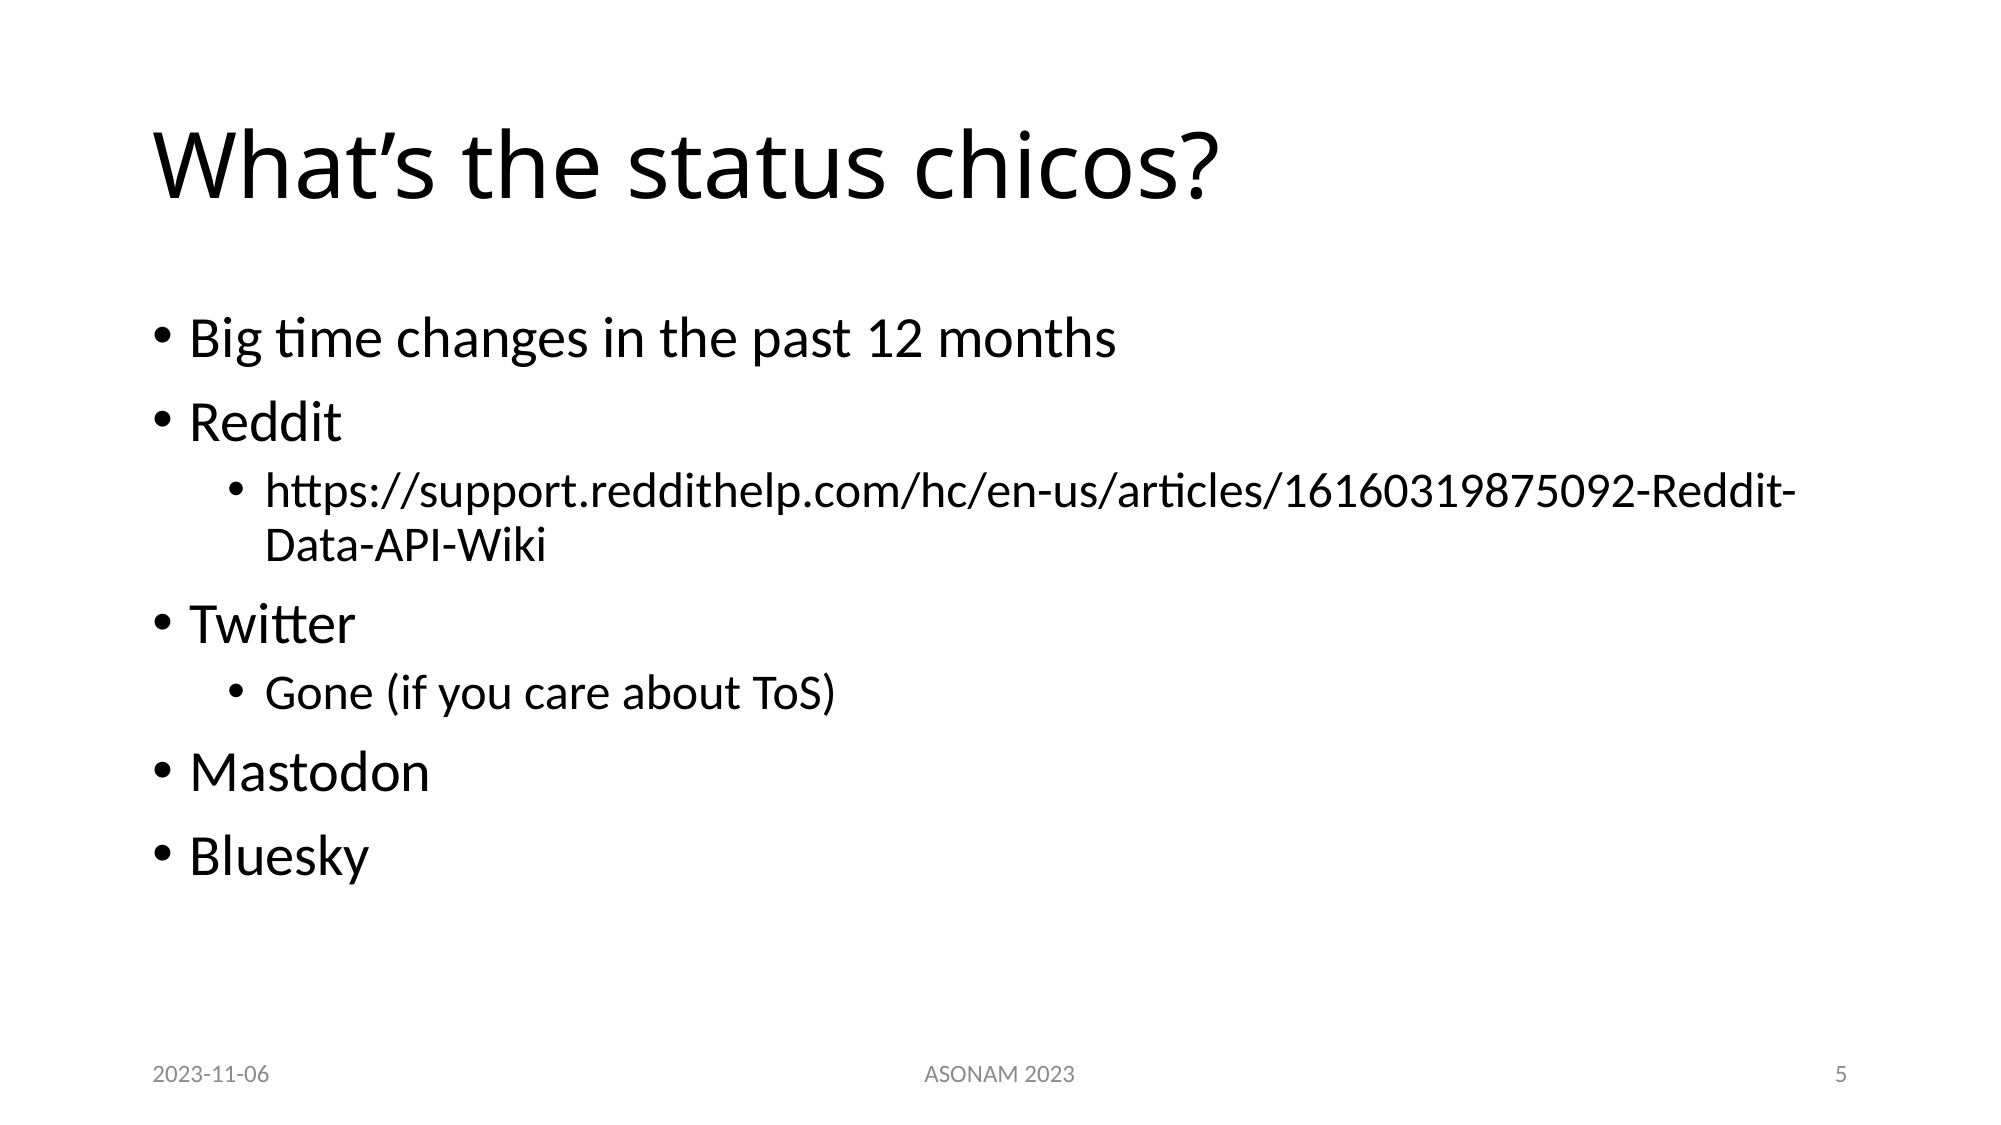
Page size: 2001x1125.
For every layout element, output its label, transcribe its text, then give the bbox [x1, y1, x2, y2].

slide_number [137, 1042, 588, 1103]
slide_number 5 [1412, 1042, 1863, 1103]
list Big time changes in the past 12 months Reddit https://support.reddithelp.com/hc/en-us/articles/16160319875092-Reddit-Data-API-Wiki Twitter Gone (if you care about ToS) Mastodon Bluesky [137, 299, 1863, 1014]
title What’s the status chicos? [137, 59, 1863, 278]
footer ASONAM 2023 [662, 1042, 1338, 1103]
